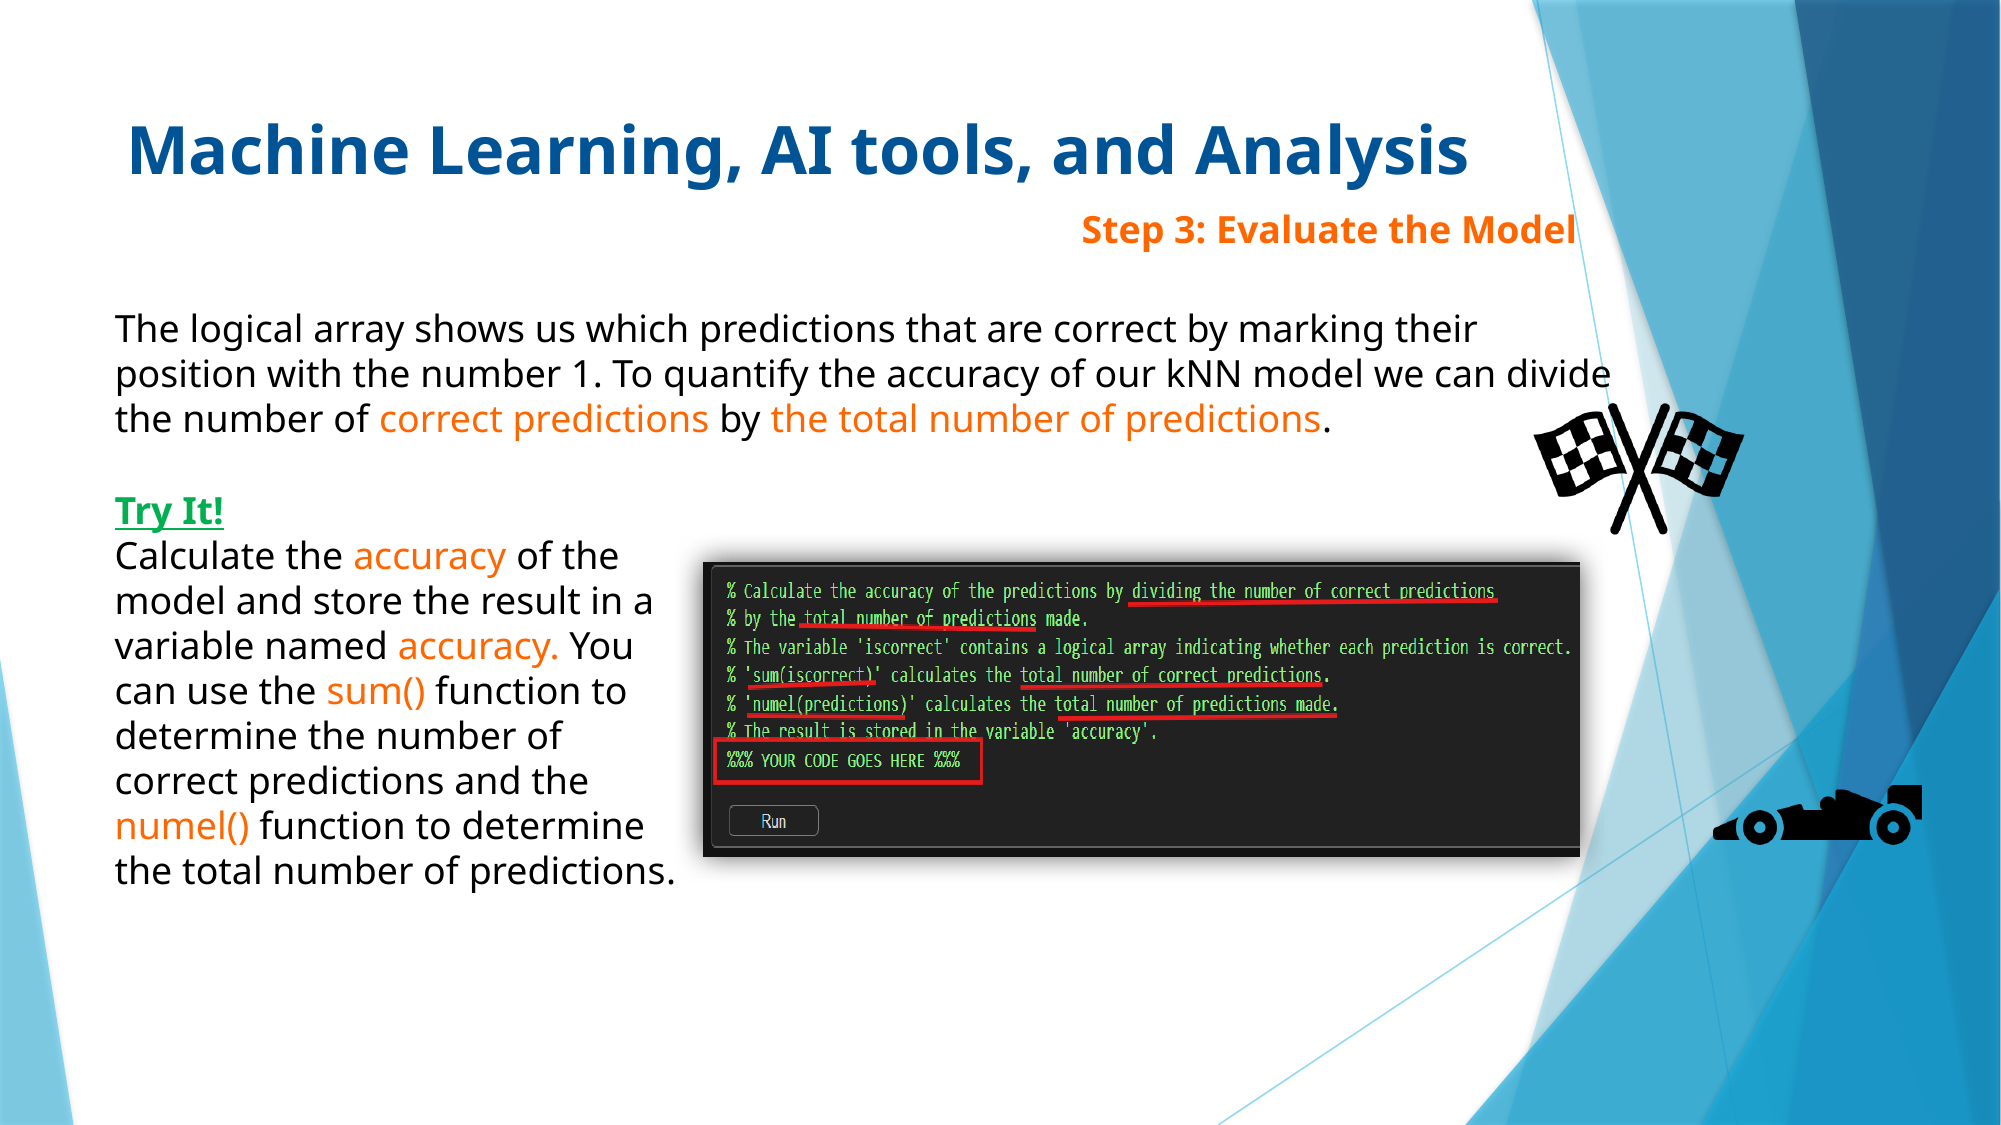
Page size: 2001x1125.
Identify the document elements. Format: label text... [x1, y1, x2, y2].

text_box The logical array shows us which predictions that are correct by marking their position with the number 1. To quantify the accuracy of our kNN model we can divide the number of correct predictions by the total number of predictions. [99, 297, 1639, 448]
text_box Try It! Calculate the accuracy of the model and store the result in a variable named accuracy. You can use the sum() function to determine the number of correct predictions and the numel() function to determine the total number of predictions. [99, 479, 704, 900]
list Step 3: Evaluate the Model [1054, 198, 1605, 270]
picture [702, 357, 1750, 857]
picture [1707, 703, 1926, 925]
title Machine Learning, AI tools, and Analysis [111, 99, 1552, 297]
